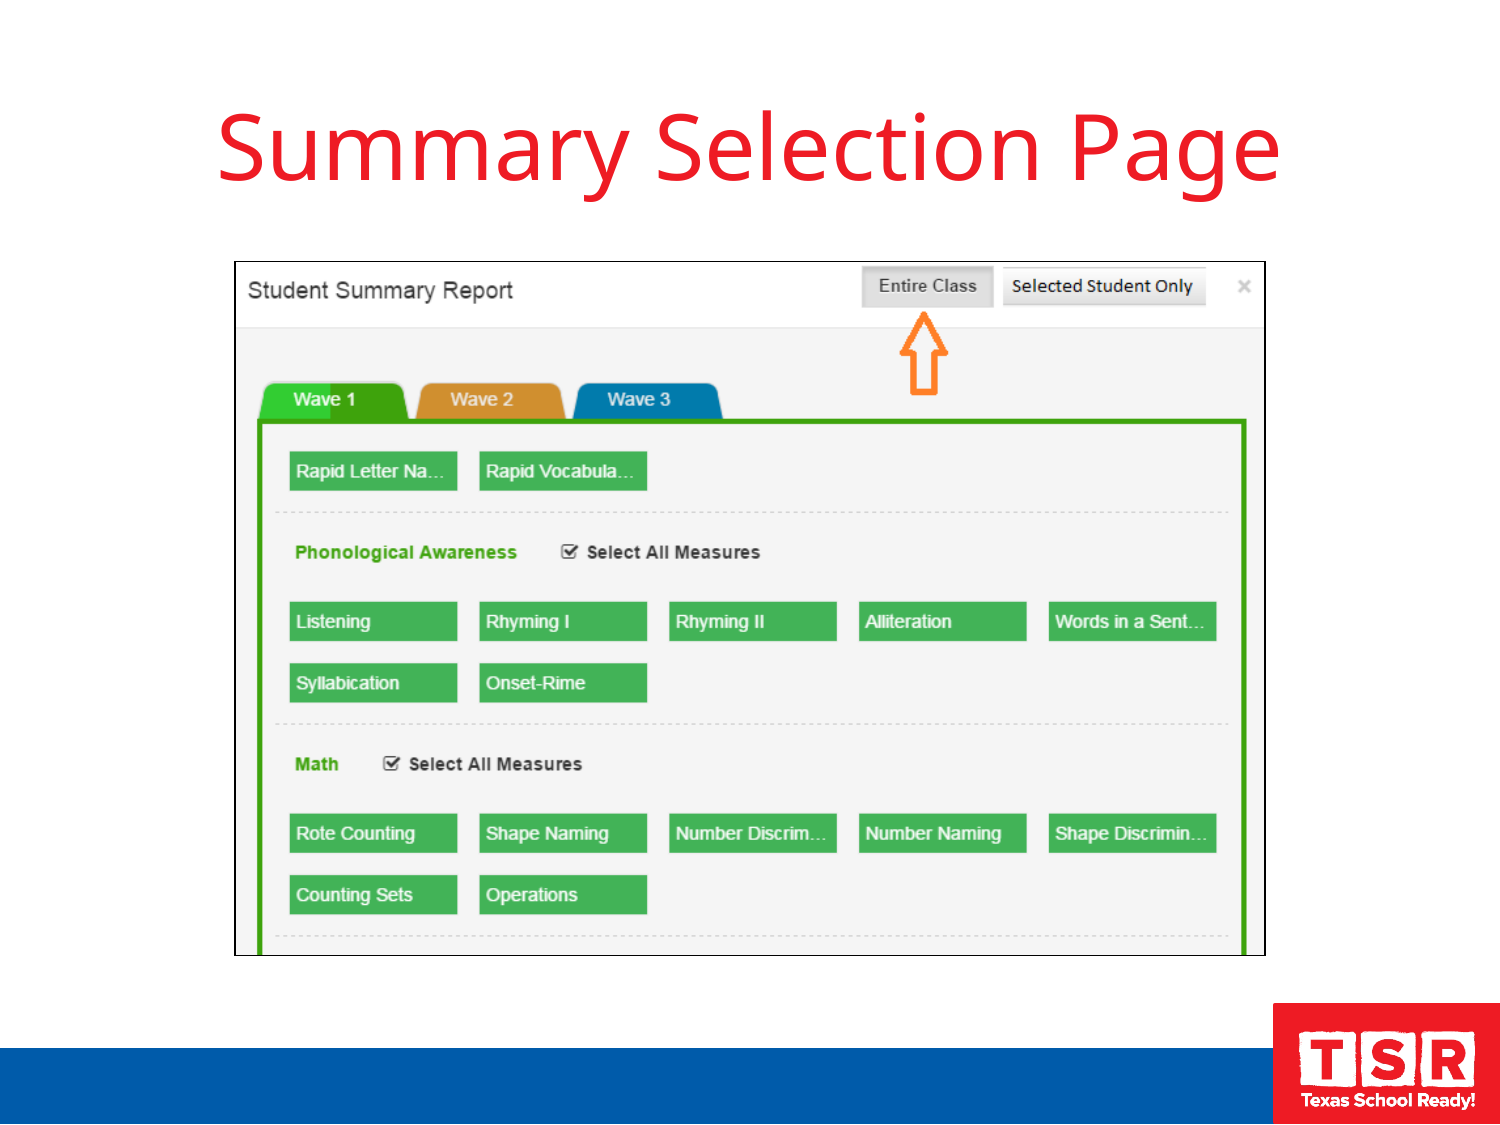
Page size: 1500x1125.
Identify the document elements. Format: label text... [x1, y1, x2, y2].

picture [1299, 1031, 1475, 1110]
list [235, 262, 1265, 956]
title Summary Selection Page [75, 50, 1425, 238]
